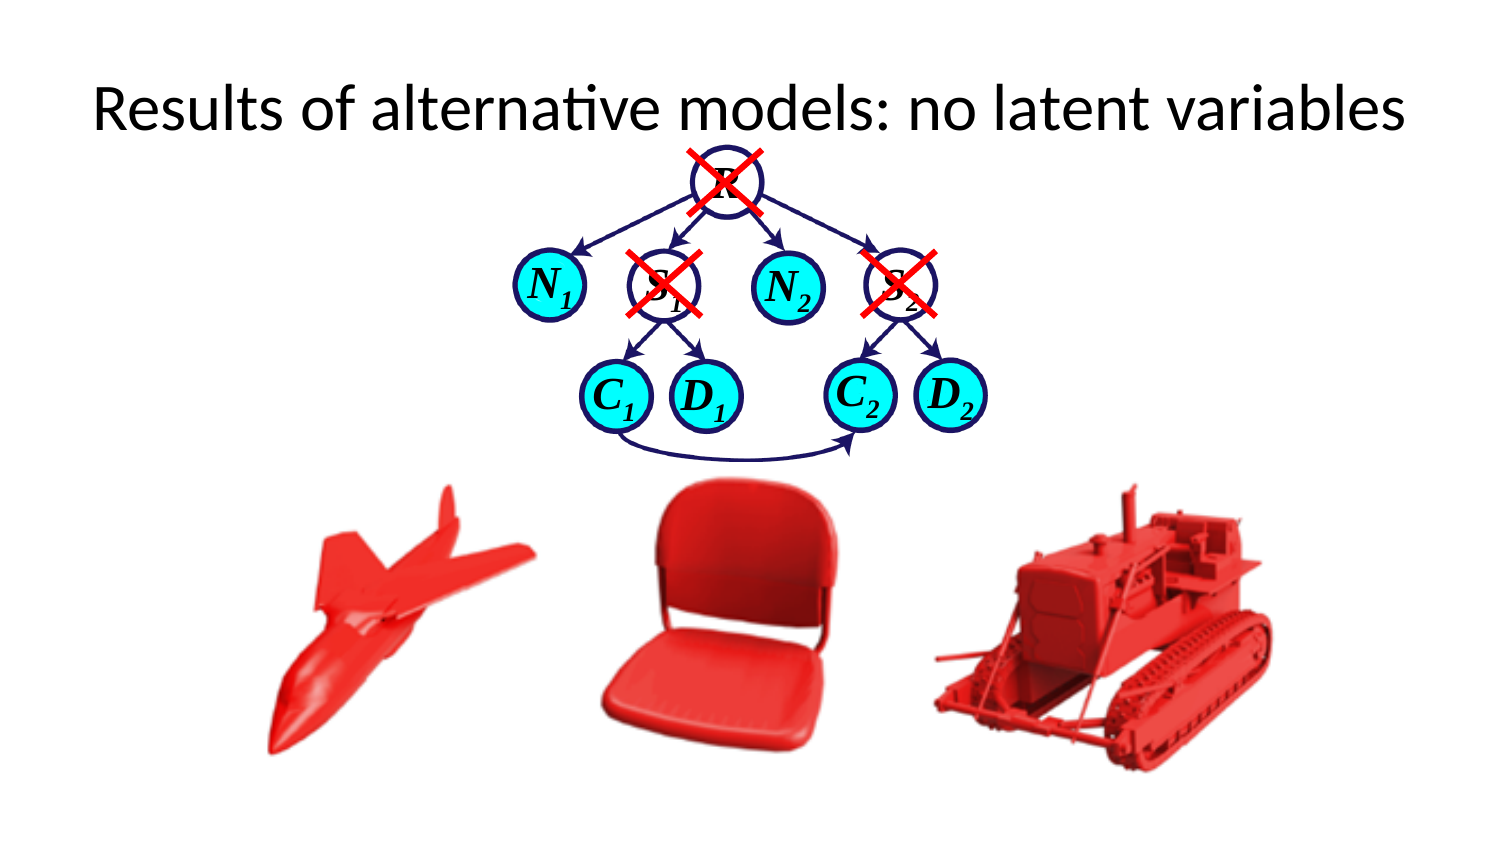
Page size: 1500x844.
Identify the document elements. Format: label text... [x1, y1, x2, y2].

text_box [687, 149, 763, 216]
picture [924, 463, 1288, 782]
title Results of alternative models: no latent variables [75, 33, 1425, 175]
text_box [861, 250, 937, 317]
picture [228, 463, 886, 802]
picture [511, 144, 988, 462]
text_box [626, 250, 702, 317]
